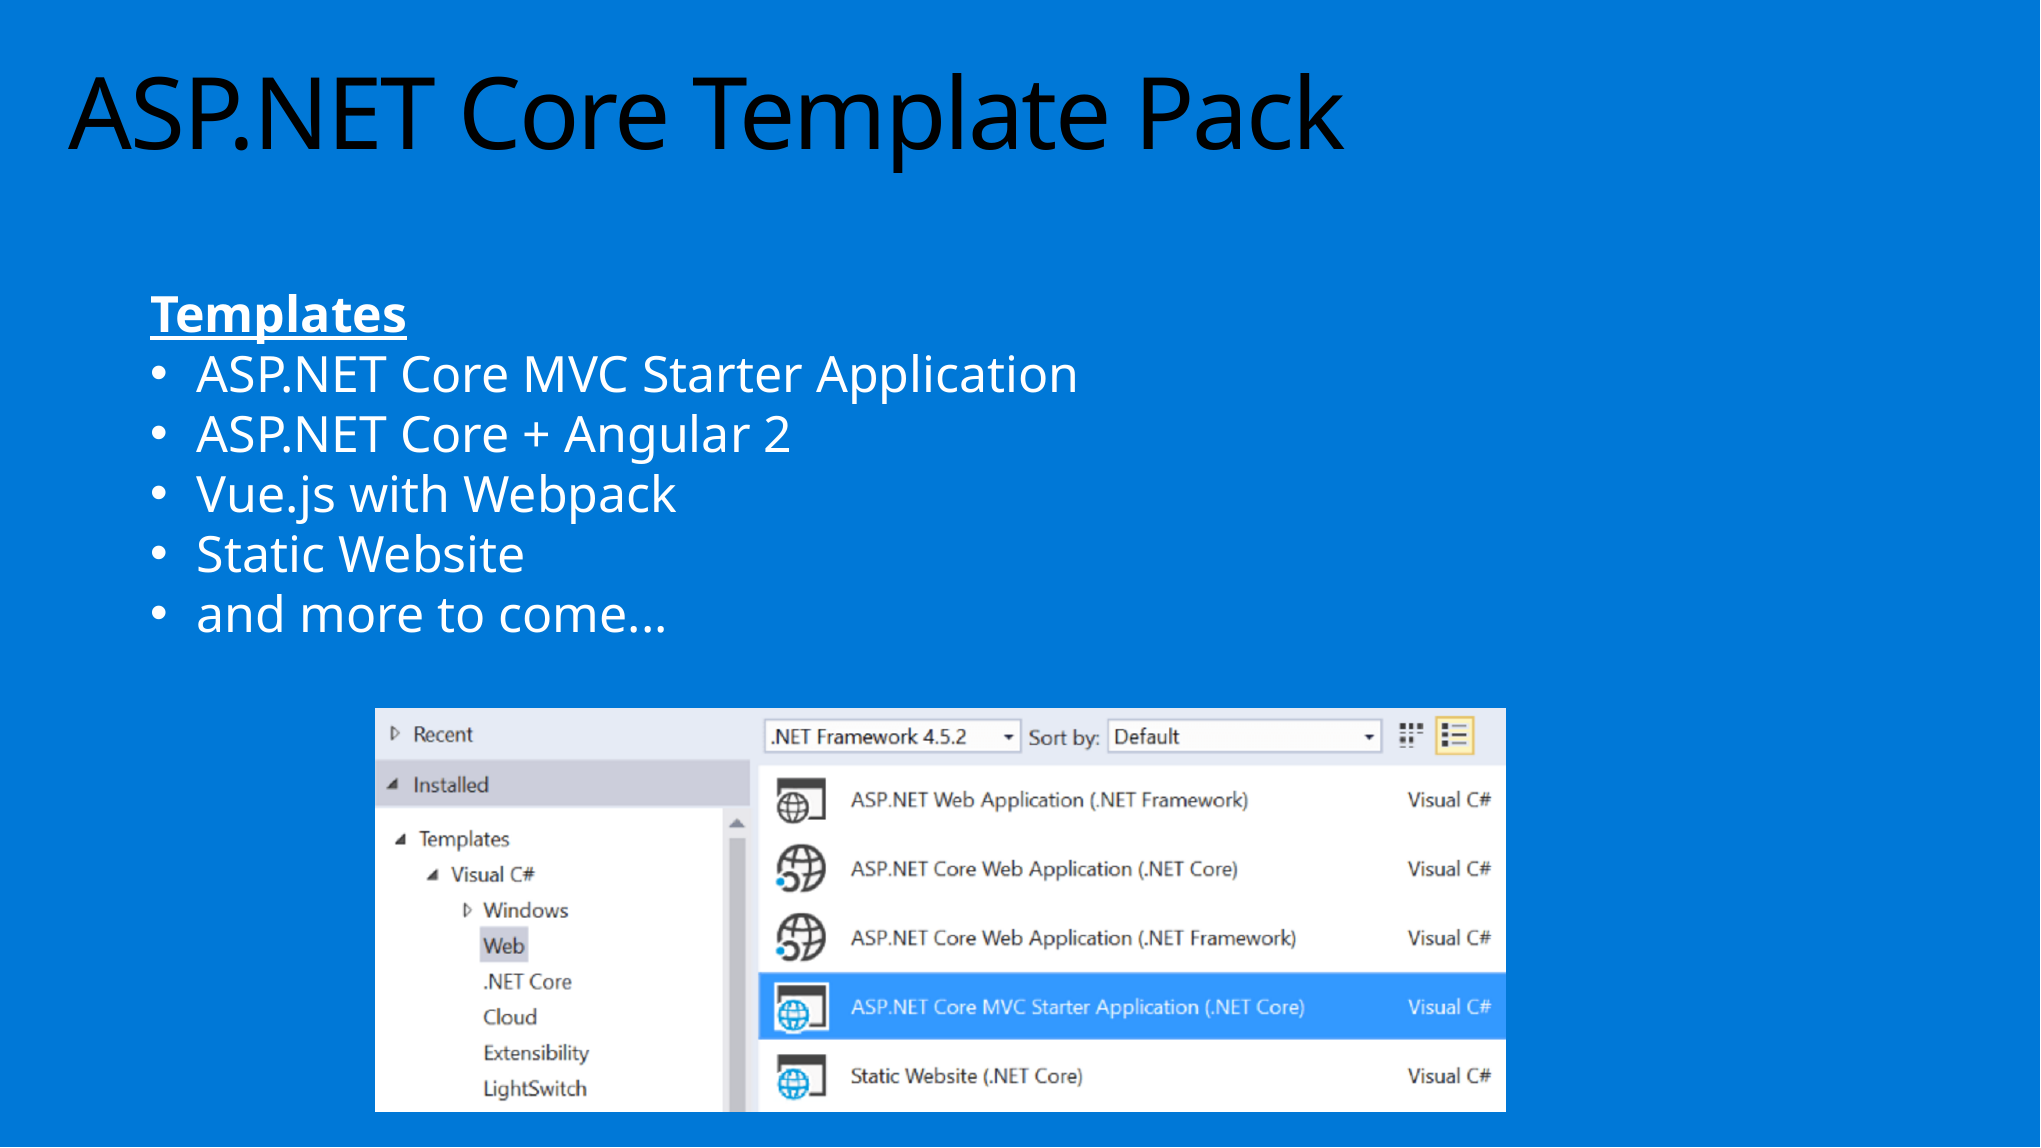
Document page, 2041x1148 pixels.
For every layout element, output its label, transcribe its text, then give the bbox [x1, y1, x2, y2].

title ASP.NET Core Template Pack [45, 48, 1996, 199]
text_box Templates ASP.NET Core MVC Starter Application ASP.NET Core + Angular 2 Vue.js with Webpack Static Website and more to come... [120, 258, 1260, 667]
picture [374, 708, 1506, 1112]
